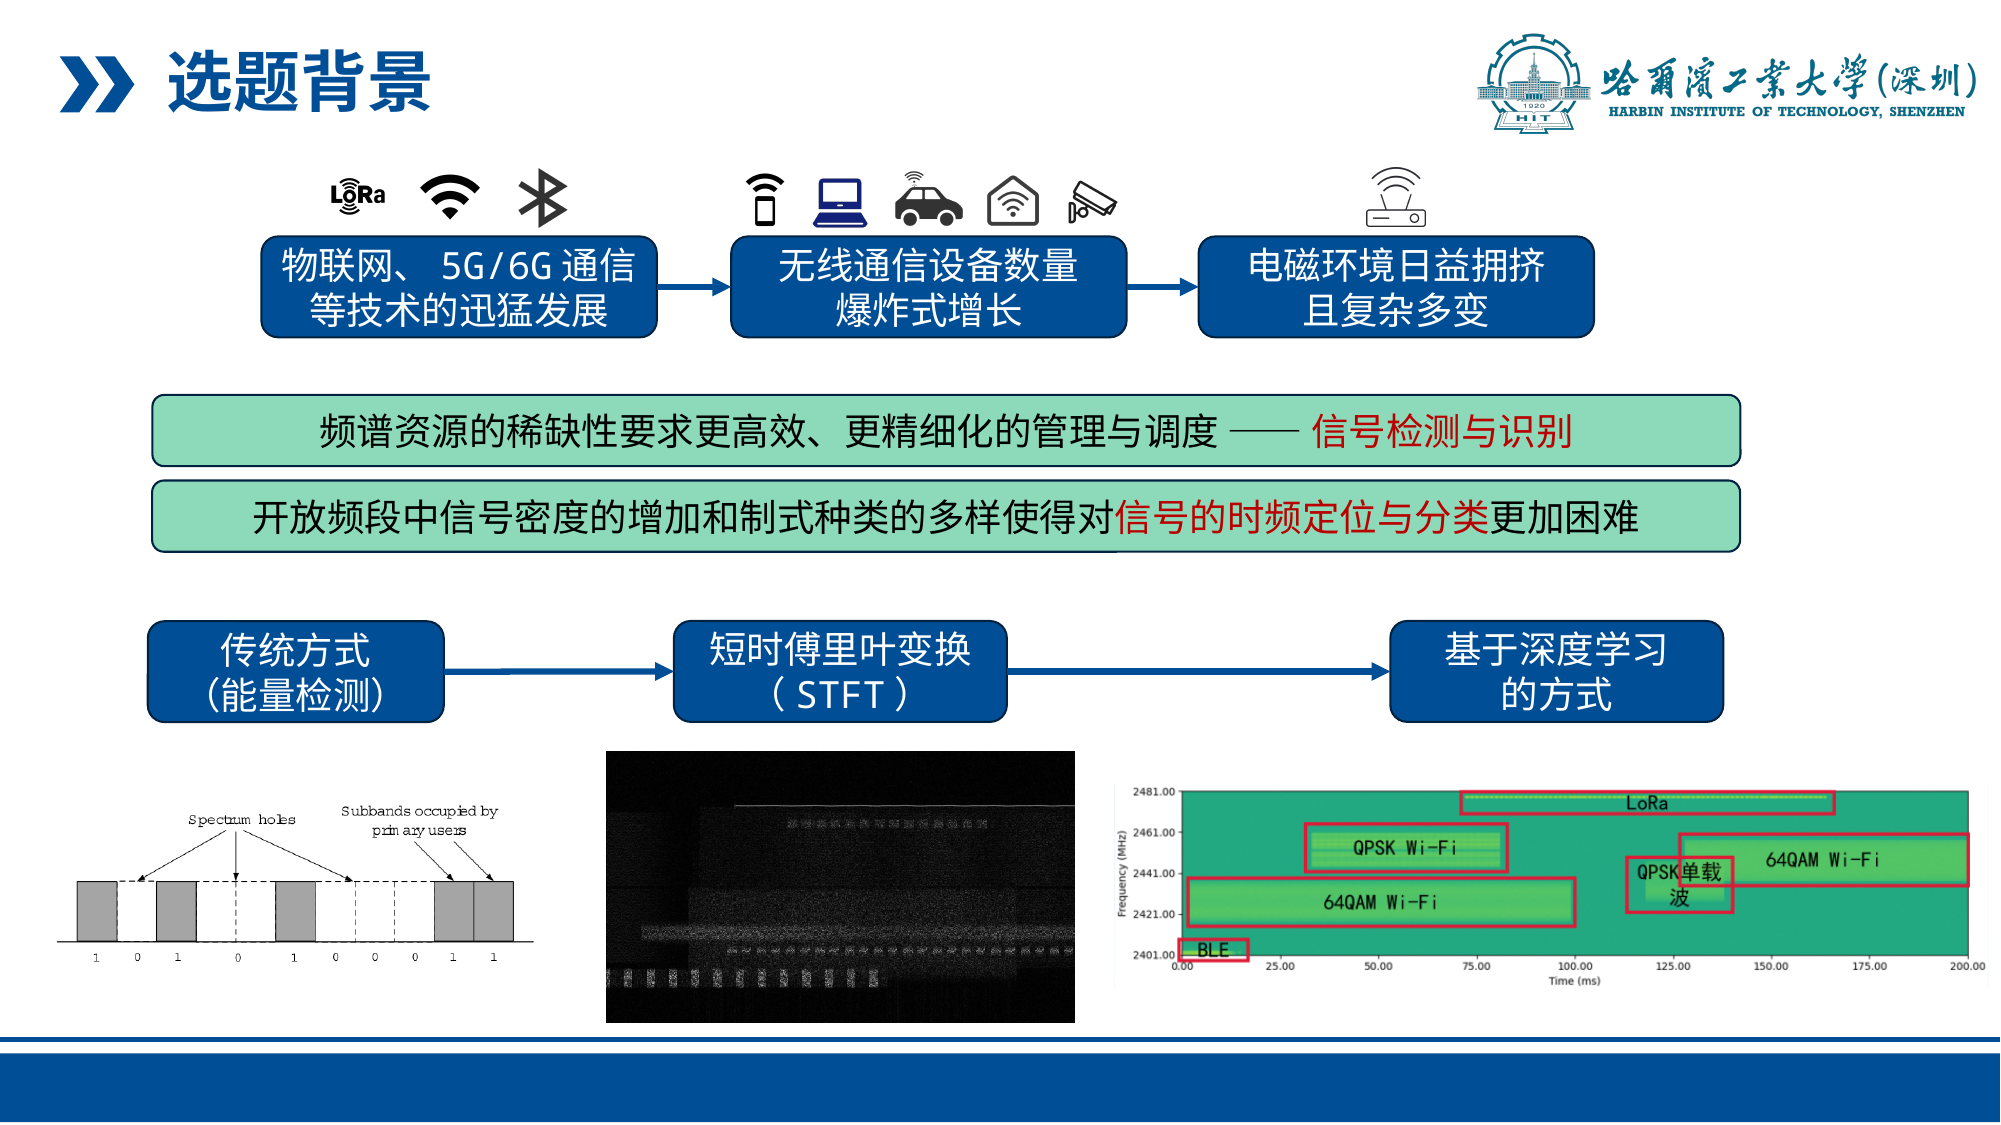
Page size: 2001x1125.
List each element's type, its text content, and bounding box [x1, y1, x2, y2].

picture [1475, 32, 1983, 137]
picture [1114, 785, 1989, 989]
list 选题背景 [152, 34, 1440, 135]
picture [982, 171, 1044, 232]
picture [735, 171, 795, 231]
text_box 频谱资源的稀缺性要求更高效、更精细化的管理与调度 —— 信号检测与识别 [151, 393, 1742, 468]
text_box 开放频段中信号密度的增加和制式种类的多样使得对信号的时频定位与分类更加困难 [151, 479, 1742, 553]
picture [1366, 167, 1426, 227]
text_box 无线通信设备数量 爆炸式增长 [730, 235, 1128, 339]
picture [328, 168, 388, 228]
picture [52, 780, 540, 971]
picture [513, 168, 573, 228]
text_box 传统方式 （能量检测） [146, 620, 445, 724]
picture [606, 751, 1075, 1023]
text_box 基于深度学习 的方式 [1389, 619, 1725, 723]
picture [884, 149, 974, 238]
text_box 短时傅里叶变换（STFT） [672, 619, 1008, 723]
picture [420, 167, 480, 227]
picture [810, 177, 870, 237]
text_box 电磁环境日益拥挤 且复杂多变 [1197, 235, 1596, 339]
picture [1063, 172, 1123, 232]
text_box 物联网、5G/6G通信等技术的迅猛发展 [260, 235, 658, 339]
